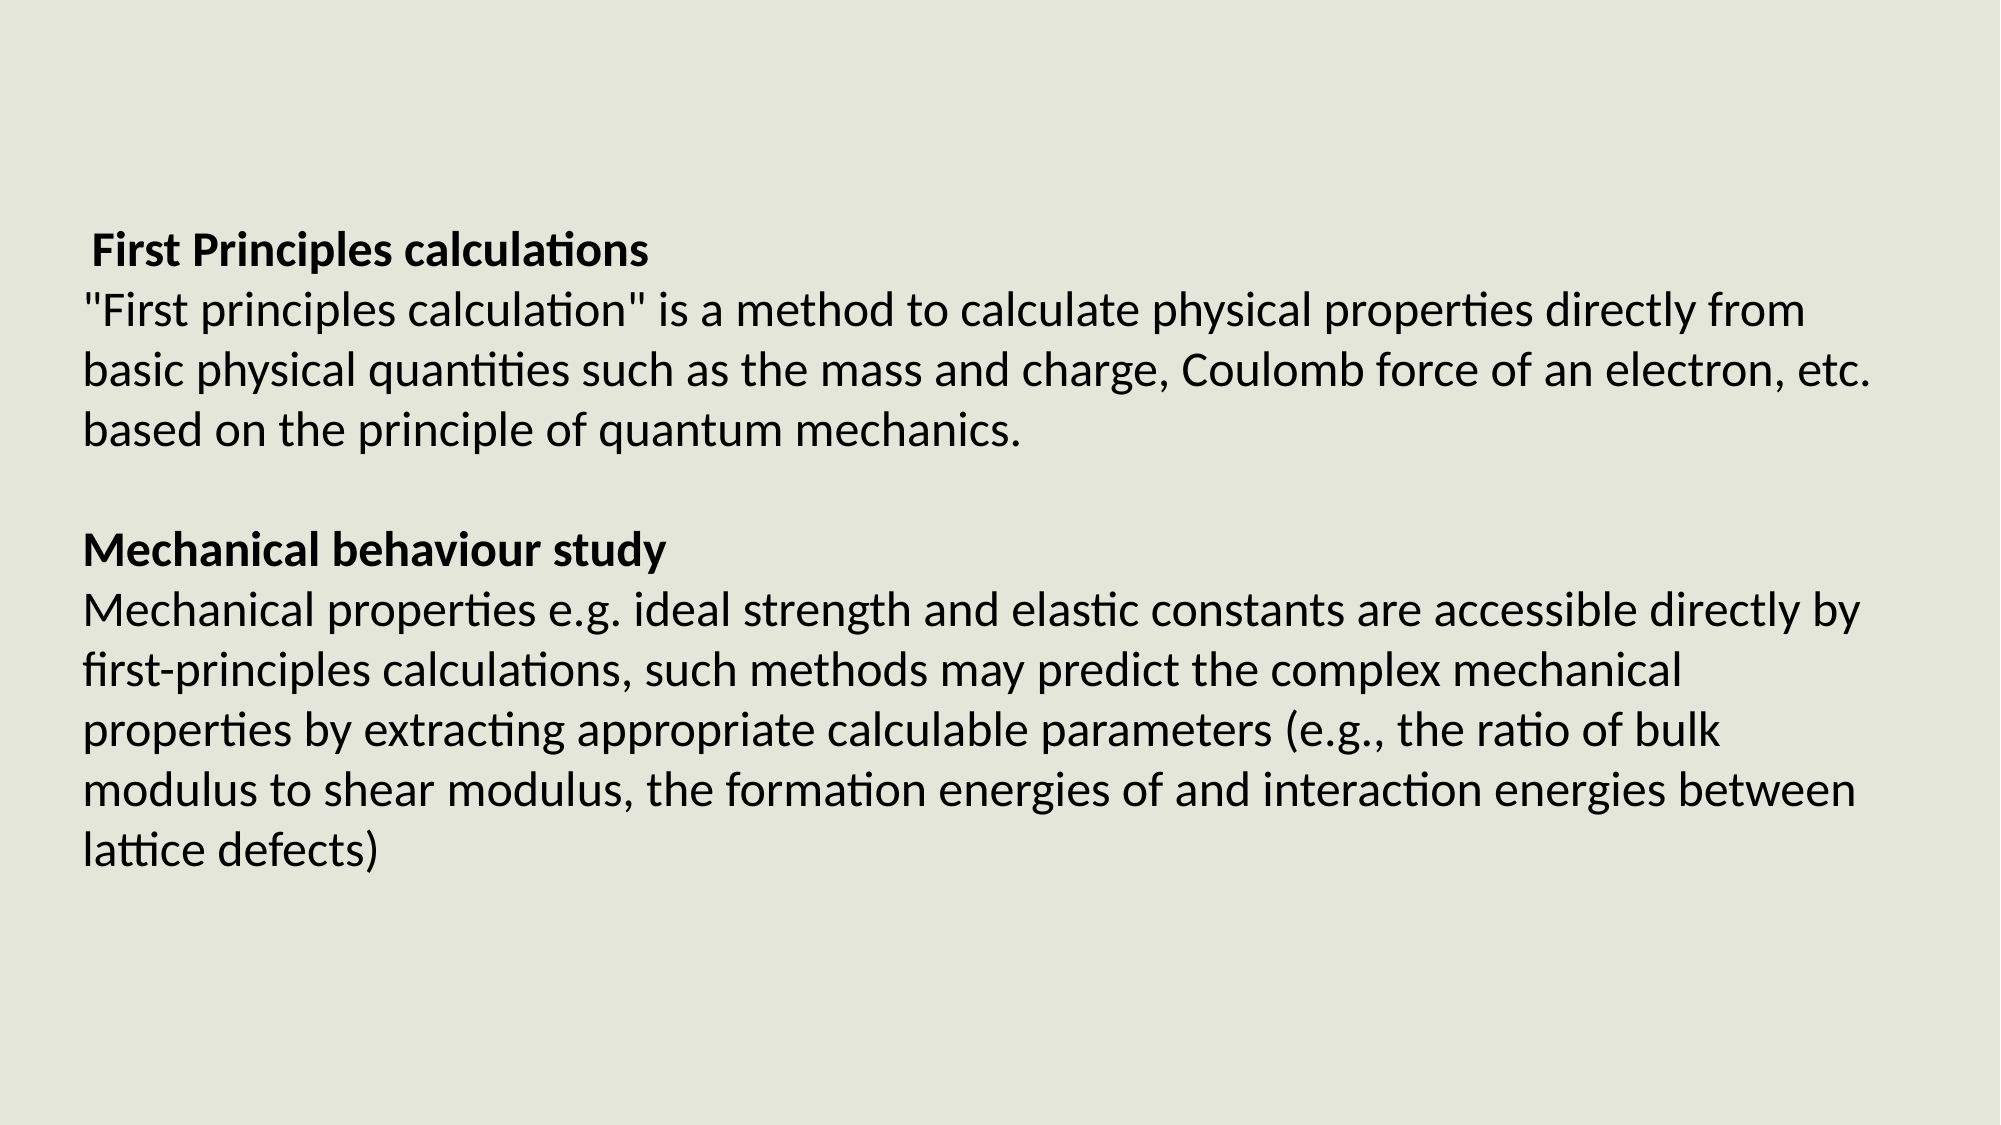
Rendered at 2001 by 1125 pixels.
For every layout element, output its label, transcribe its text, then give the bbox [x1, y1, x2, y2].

text_box First Principles calculations "First principles calculation" is a method to calculate physical properties directly from basic physical quantities such as the mass and charge, Coulomb force of an electron, etc. based on the principle of quantum mechanics. Mechanical behaviour study Mechanical properties e.g. ideal strength and elastic constants are accessible directly by first-principles calculations, such methods may predict the complex mechanical properties by extracting appropriate calculable parameters (e.g., the ratio of bulk modulus to shear modulus, the formation energies of and interaction energies between lattice defects) [67, 158, 1911, 884]
